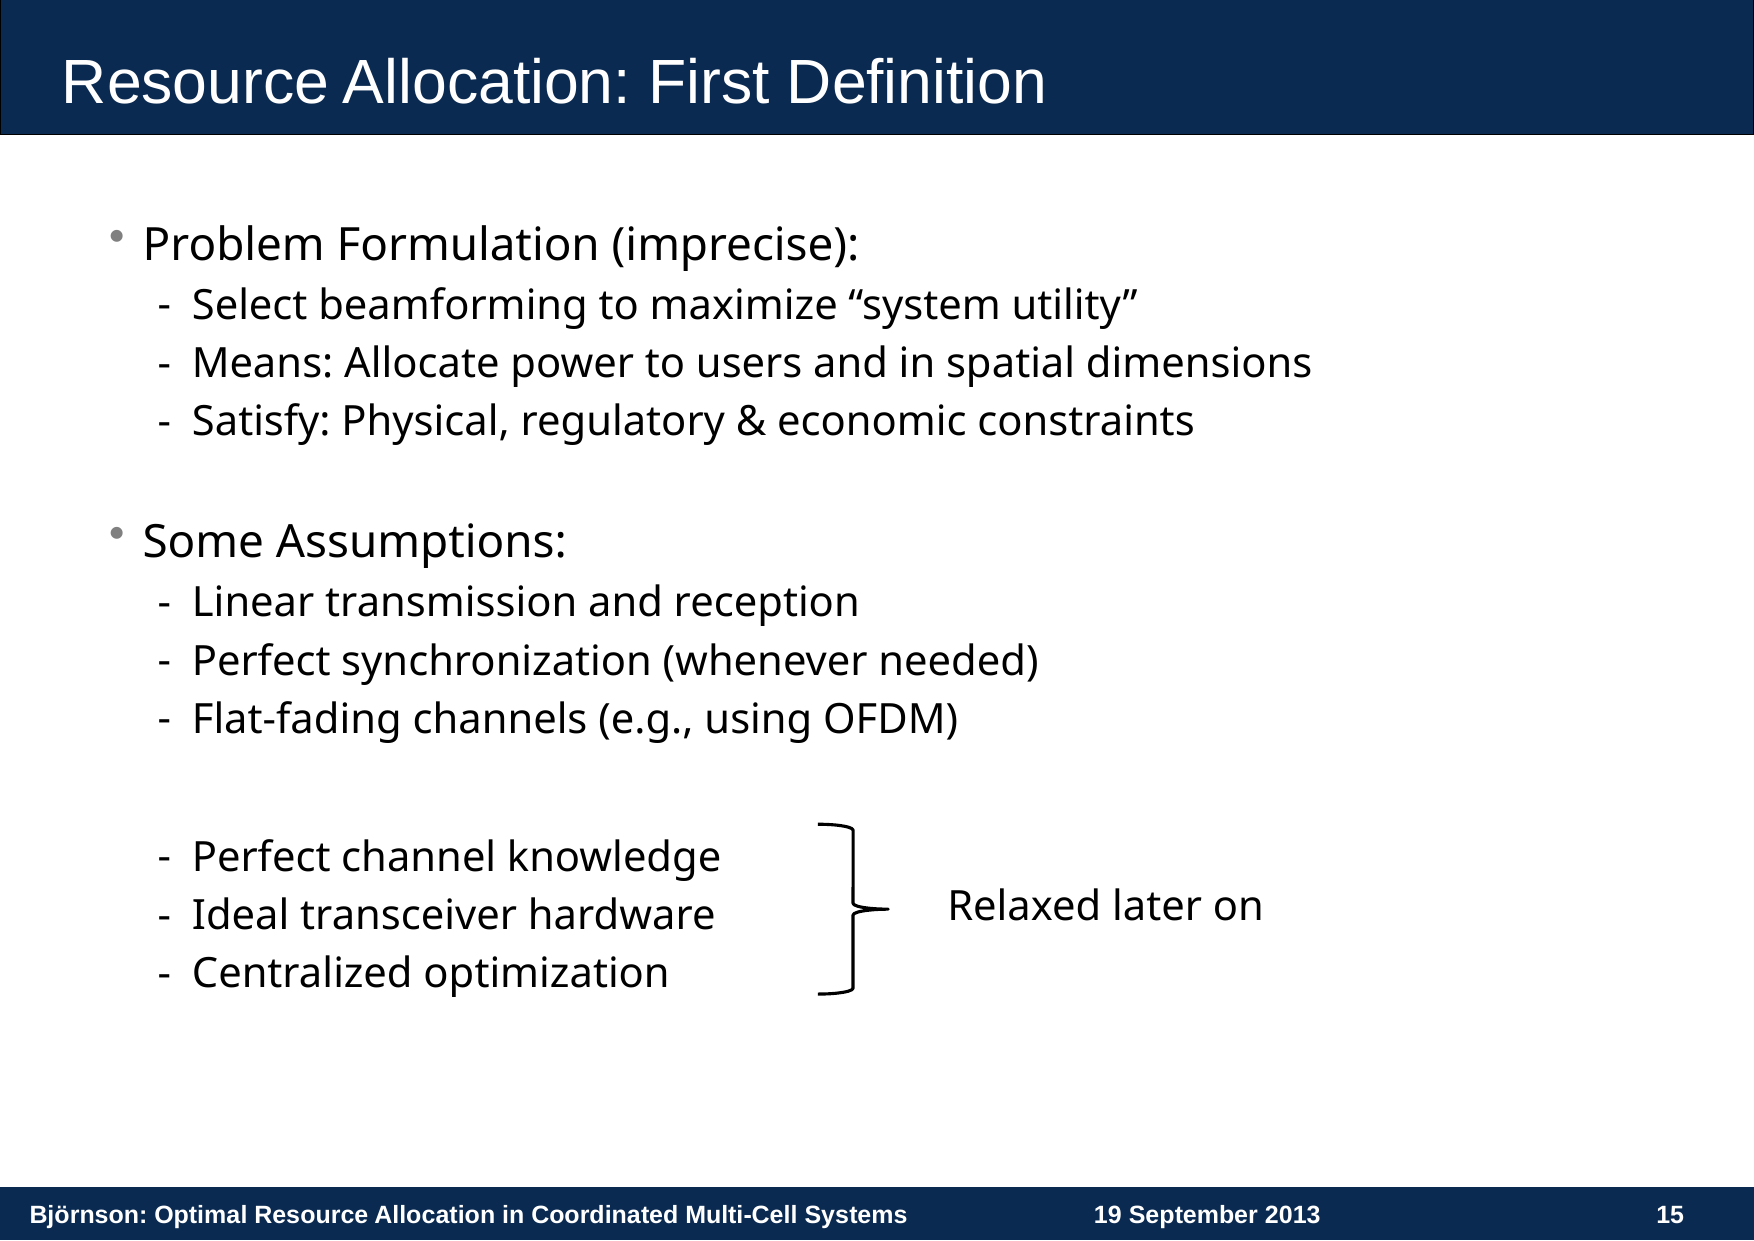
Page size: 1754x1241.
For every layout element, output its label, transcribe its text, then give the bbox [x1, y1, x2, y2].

footer 19 September 2013 [829, 1180, 1586, 1241]
title Resource Allocation: First Definition [61, 22, 1663, 135]
list Problem Formulation (imprecise): Select beamforming to maximize “system utility” Means: Allocate power to users and in spatial dimensions Satisfy: Physical, regulatory & economic constraints Some Assumptions: Linear transmission and reception Perfect synchronization (whenever needed) Flat-fading channels (e.g., using OFDM) Perfect channel knowledge Ideal transceiver hardware Centralized optimization [108, 206, 1667, 1125]
slide_number Björnson: Optimal Resource Allocation in Coordinated Multi-Cell Systems [14, 1180, 829, 1241]
slide_number 15 [1627, 1180, 1714, 1241]
text_box Relaxed later on [876, 871, 1350, 955]
text_box [817, 824, 876, 995]
